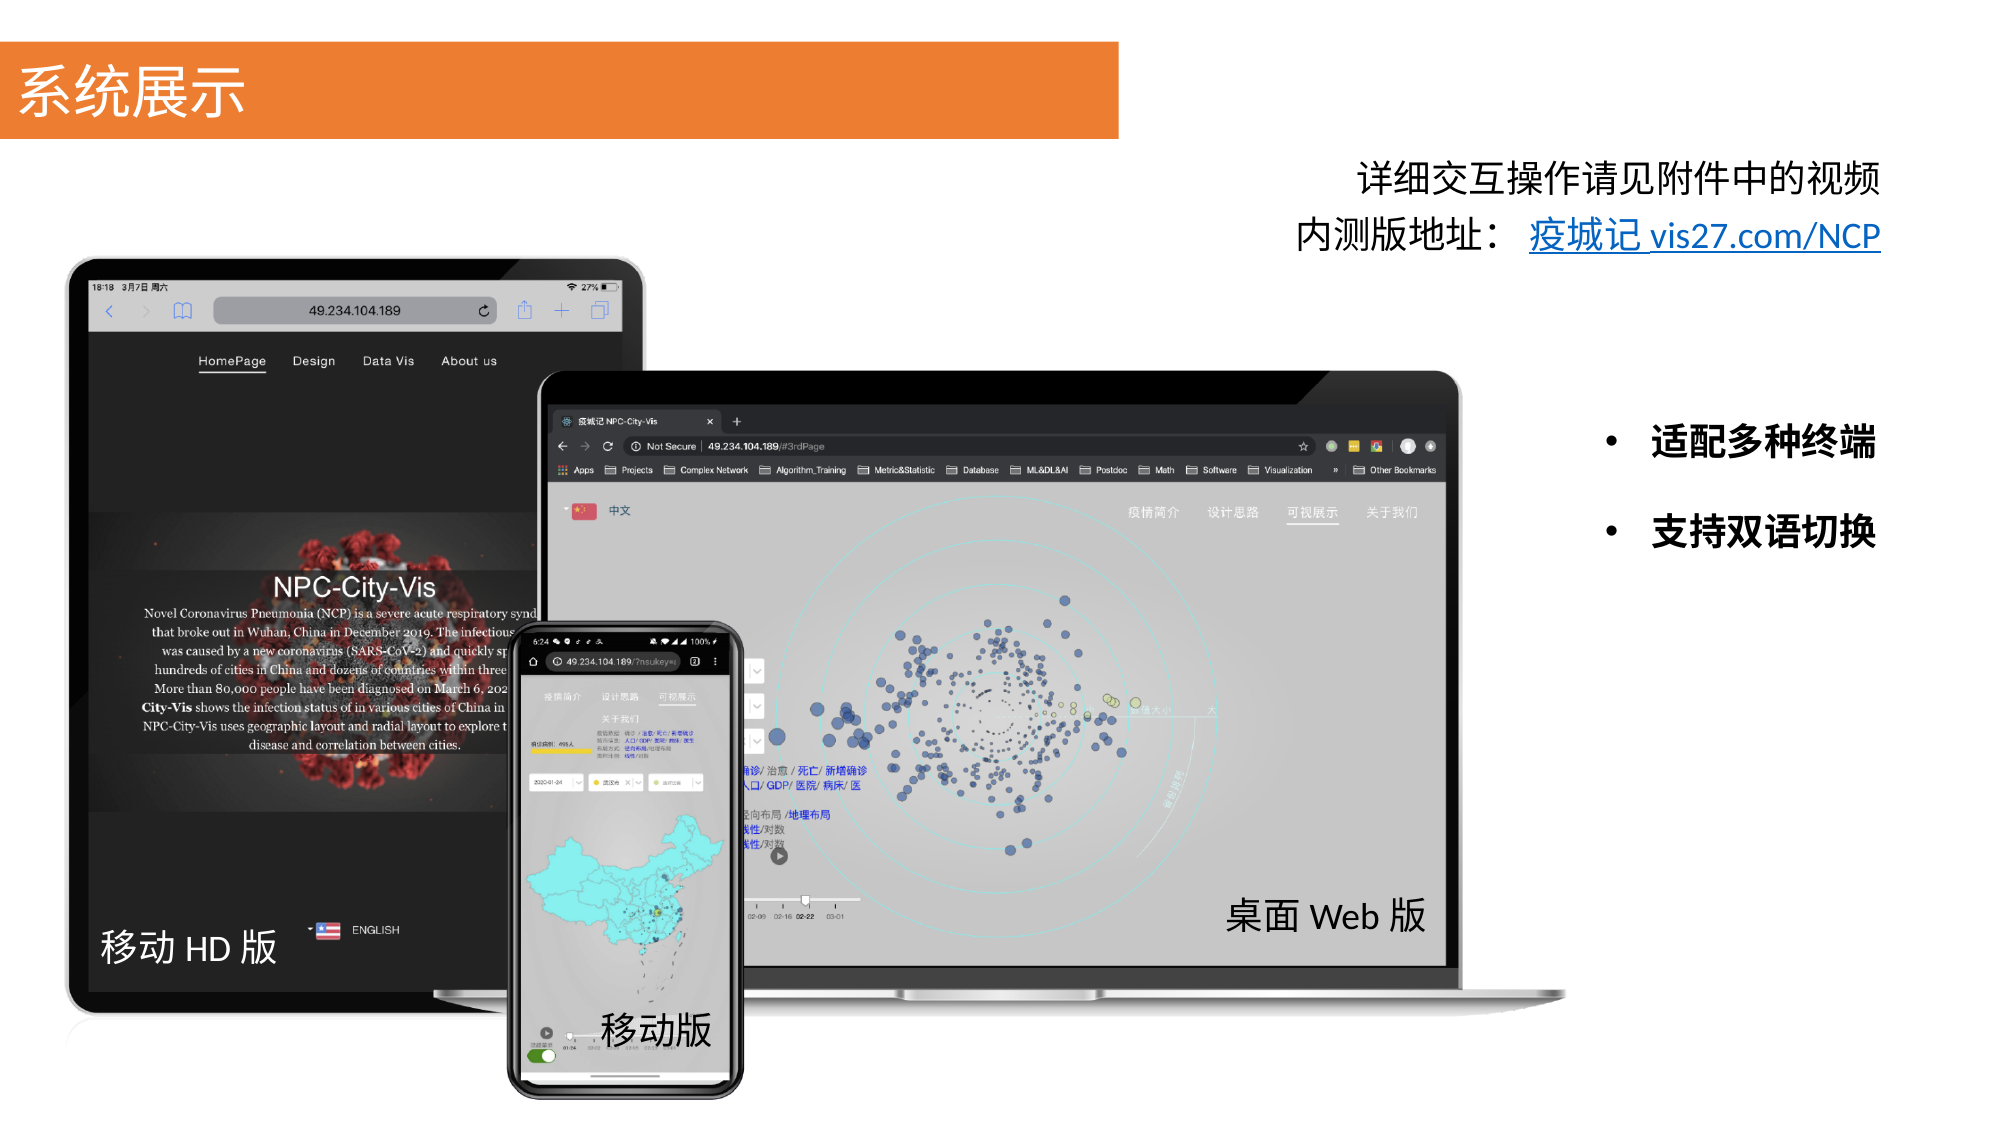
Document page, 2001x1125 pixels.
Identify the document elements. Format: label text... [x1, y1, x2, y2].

text_box 适配多种终端 支持双语切换 [1733, 410, 1892, 561]
picture [0, 19, 1733, 1125]
text_box 详细交互操作请见附件中的视频 内测版地址： 疫城记 vis27.com/NCP [1733, 138, 1896, 273]
